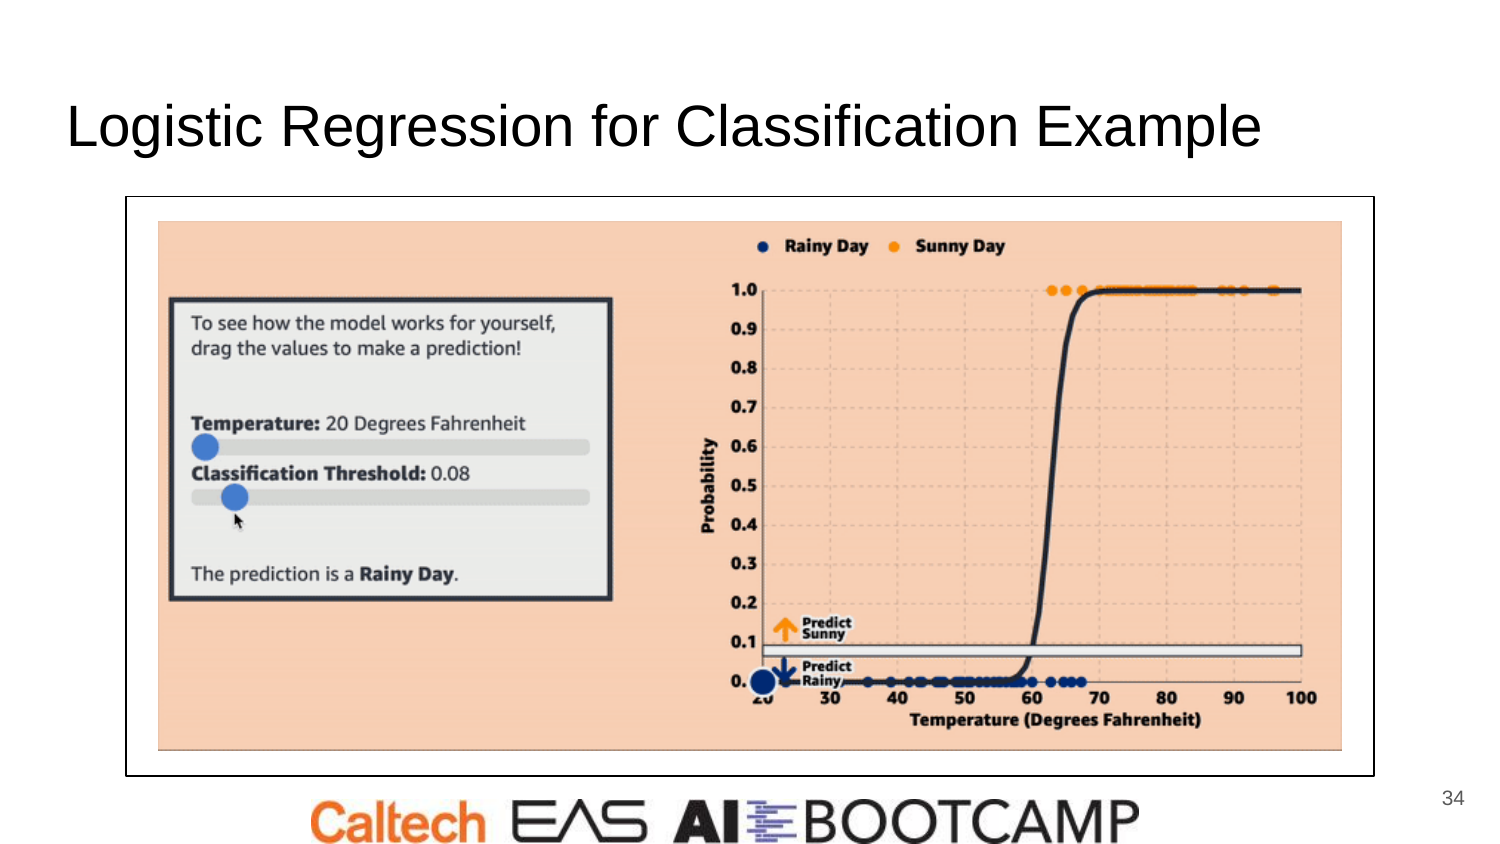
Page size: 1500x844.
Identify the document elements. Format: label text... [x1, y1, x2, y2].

text_box [125, 196, 1374, 776]
picture [158, 221, 1342, 752]
slide_number ‹#› [1389, 764, 1480, 830]
picture [311, 799, 1139, 844]
title Logistic Regression for Classification Example [51, 72, 1449, 167]
